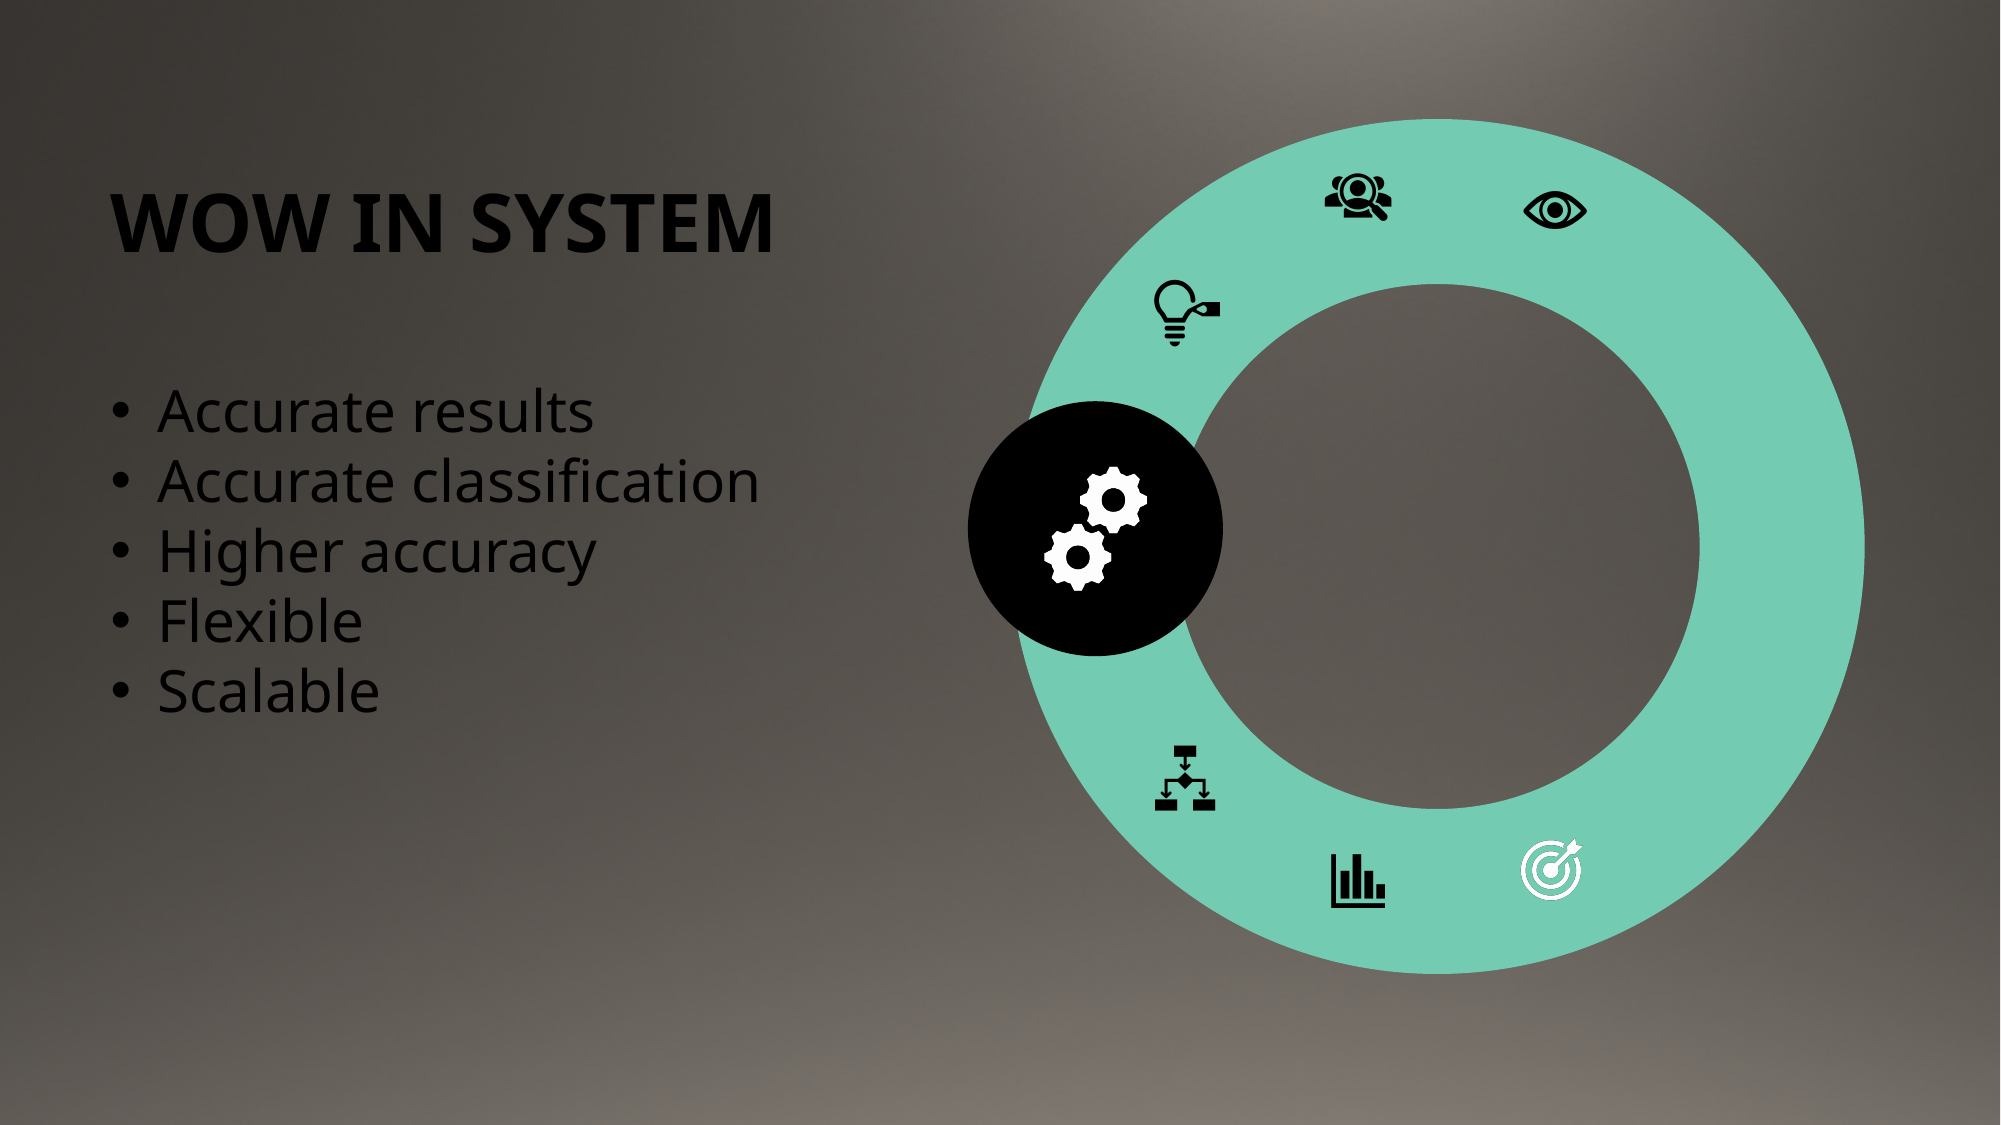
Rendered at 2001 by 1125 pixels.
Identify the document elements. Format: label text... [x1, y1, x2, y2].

text_box [1016, 117, 1866, 976]
text_box [966, 400, 1224, 658]
text_box Accurate results Accurate classification Higher accuracy Flexible Scalable [95, 366, 868, 802]
picture [0, 0, 2001, 1125]
title WOW IN SYSTEM [95, 174, 1552, 278]
